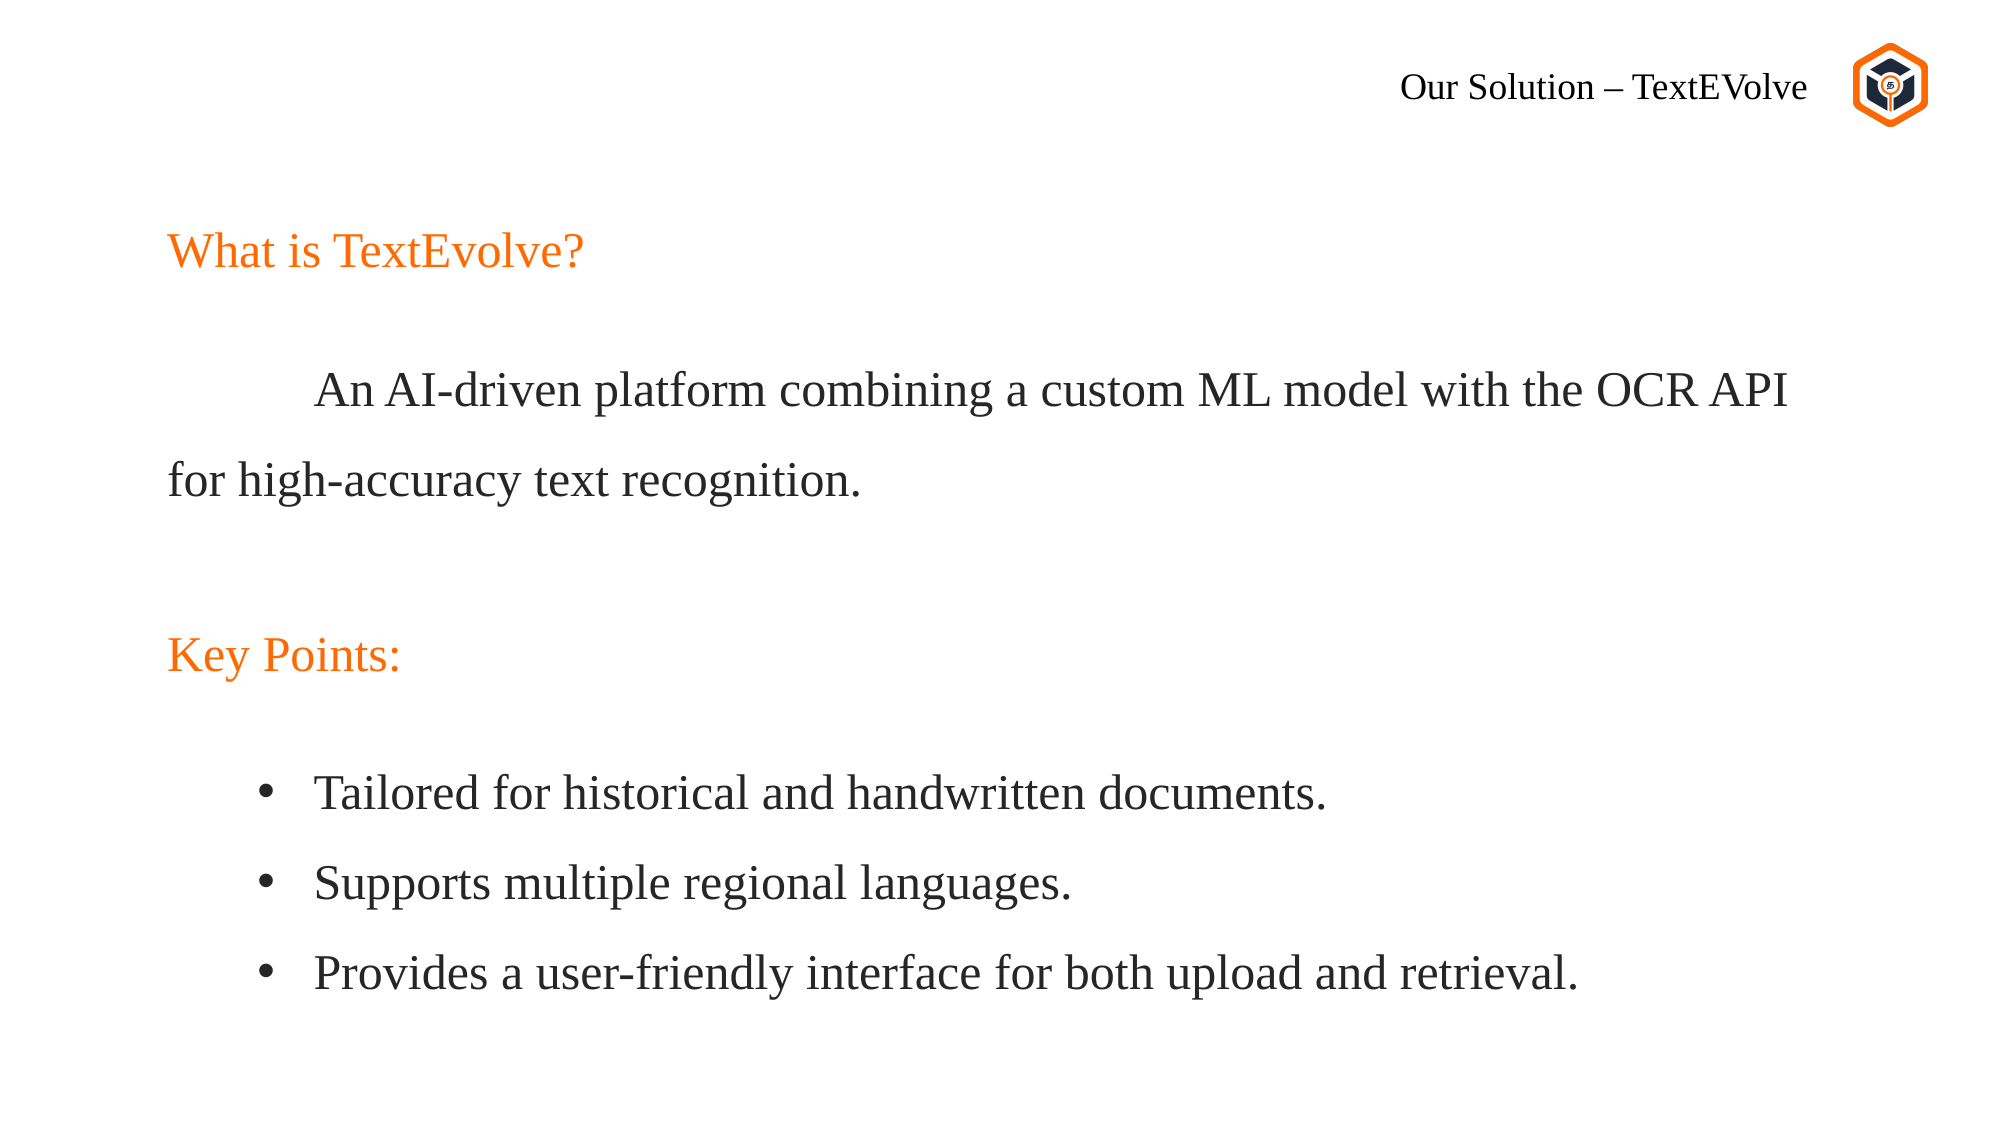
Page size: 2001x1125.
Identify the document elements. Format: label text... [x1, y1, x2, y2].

text_box Tailored for historical and handwritten documents. Supports multiple regional languages. Provides a user-friendly interface for both upload and retrieval. [152, 722, 1848, 1008]
text_box Our Solution – TextEVolve [751, 54, 1823, 115]
text_box Key Points: [152, 584, 1848, 689]
picture [1853, 43, 1928, 127]
text_box What is TextEvolve? [152, 180, 1848, 286]
text_box An AI-driven platform combining a custom ML model with the OCR API for high-accuracy text recognition. [152, 318, 1848, 514]
